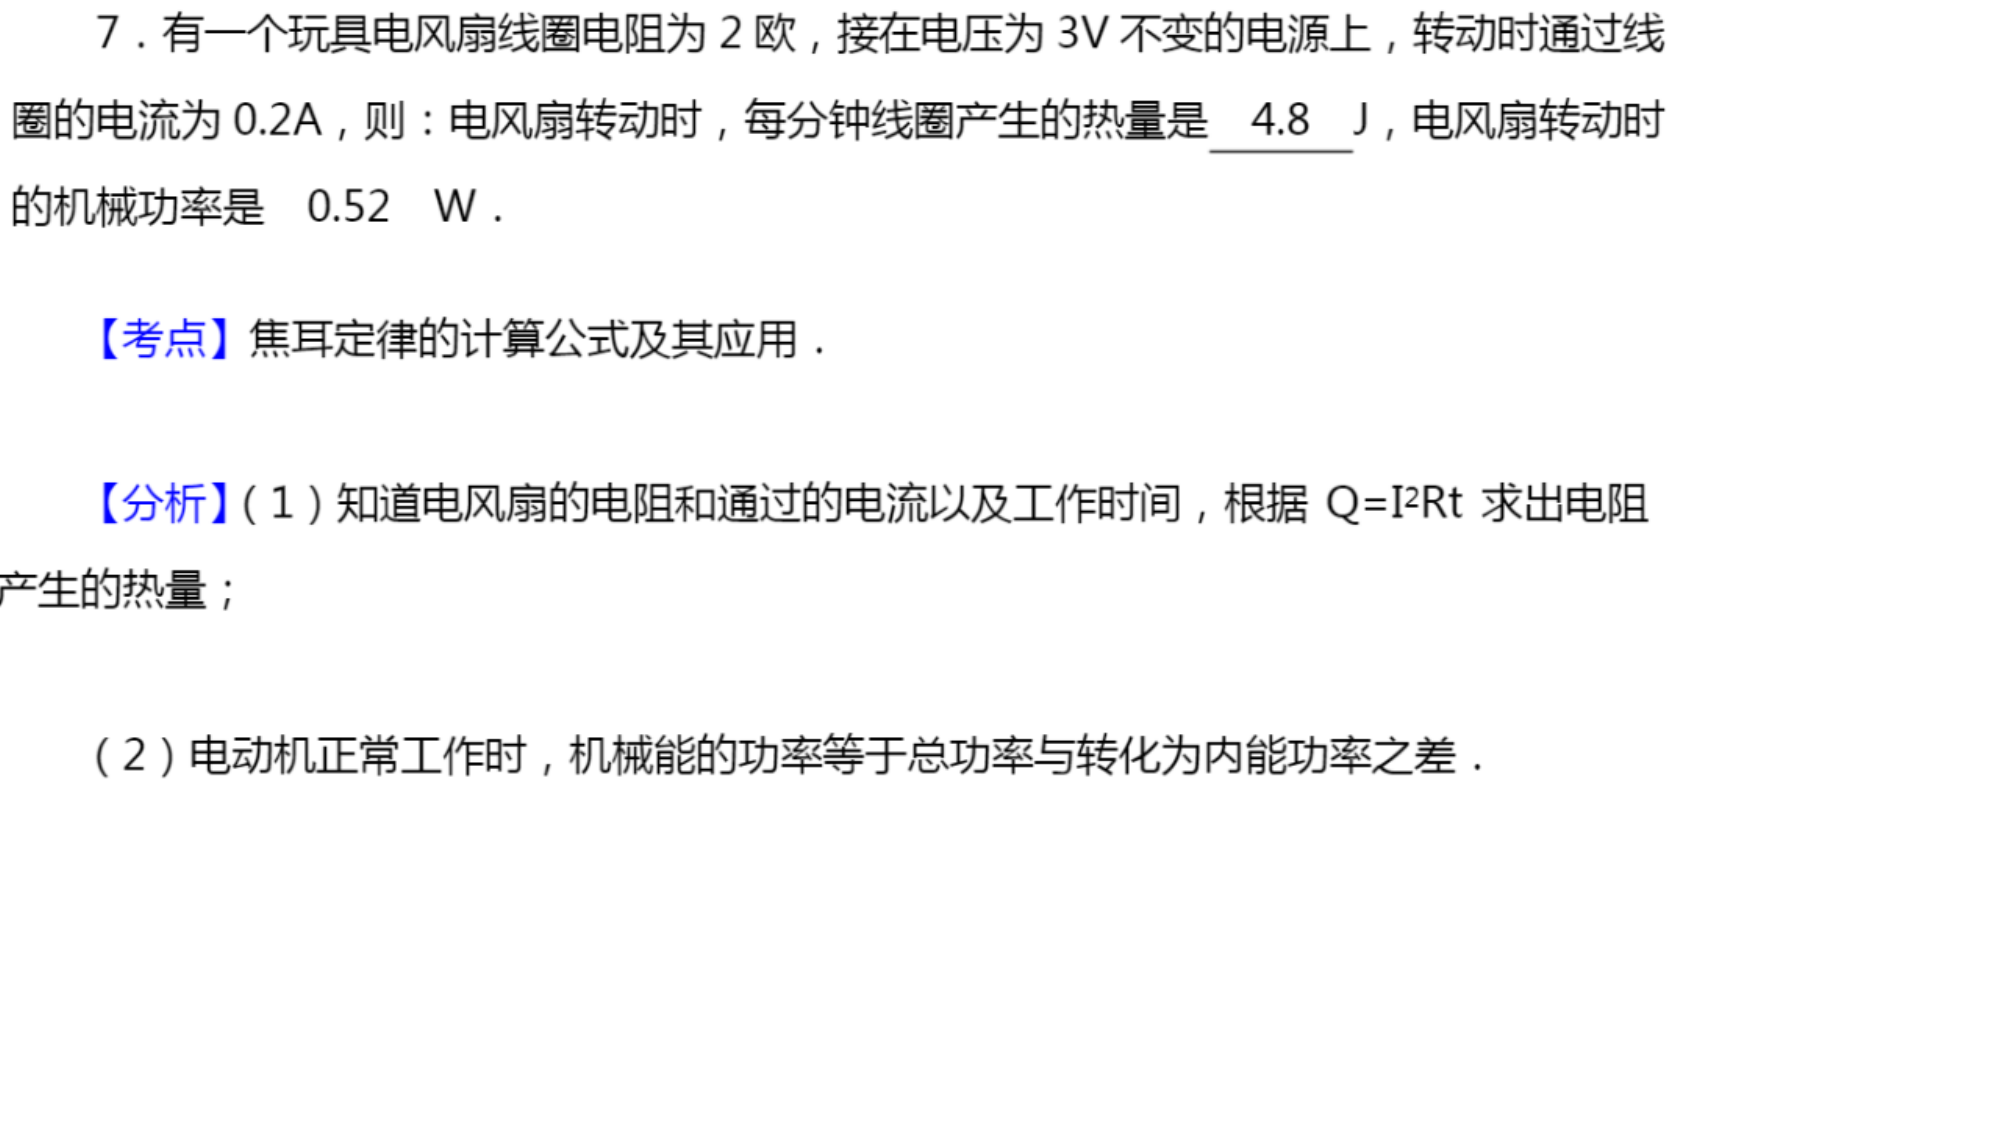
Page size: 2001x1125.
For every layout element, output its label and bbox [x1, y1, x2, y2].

picture [0, 281, 1652, 805]
picture [0, 0, 1688, 236]
